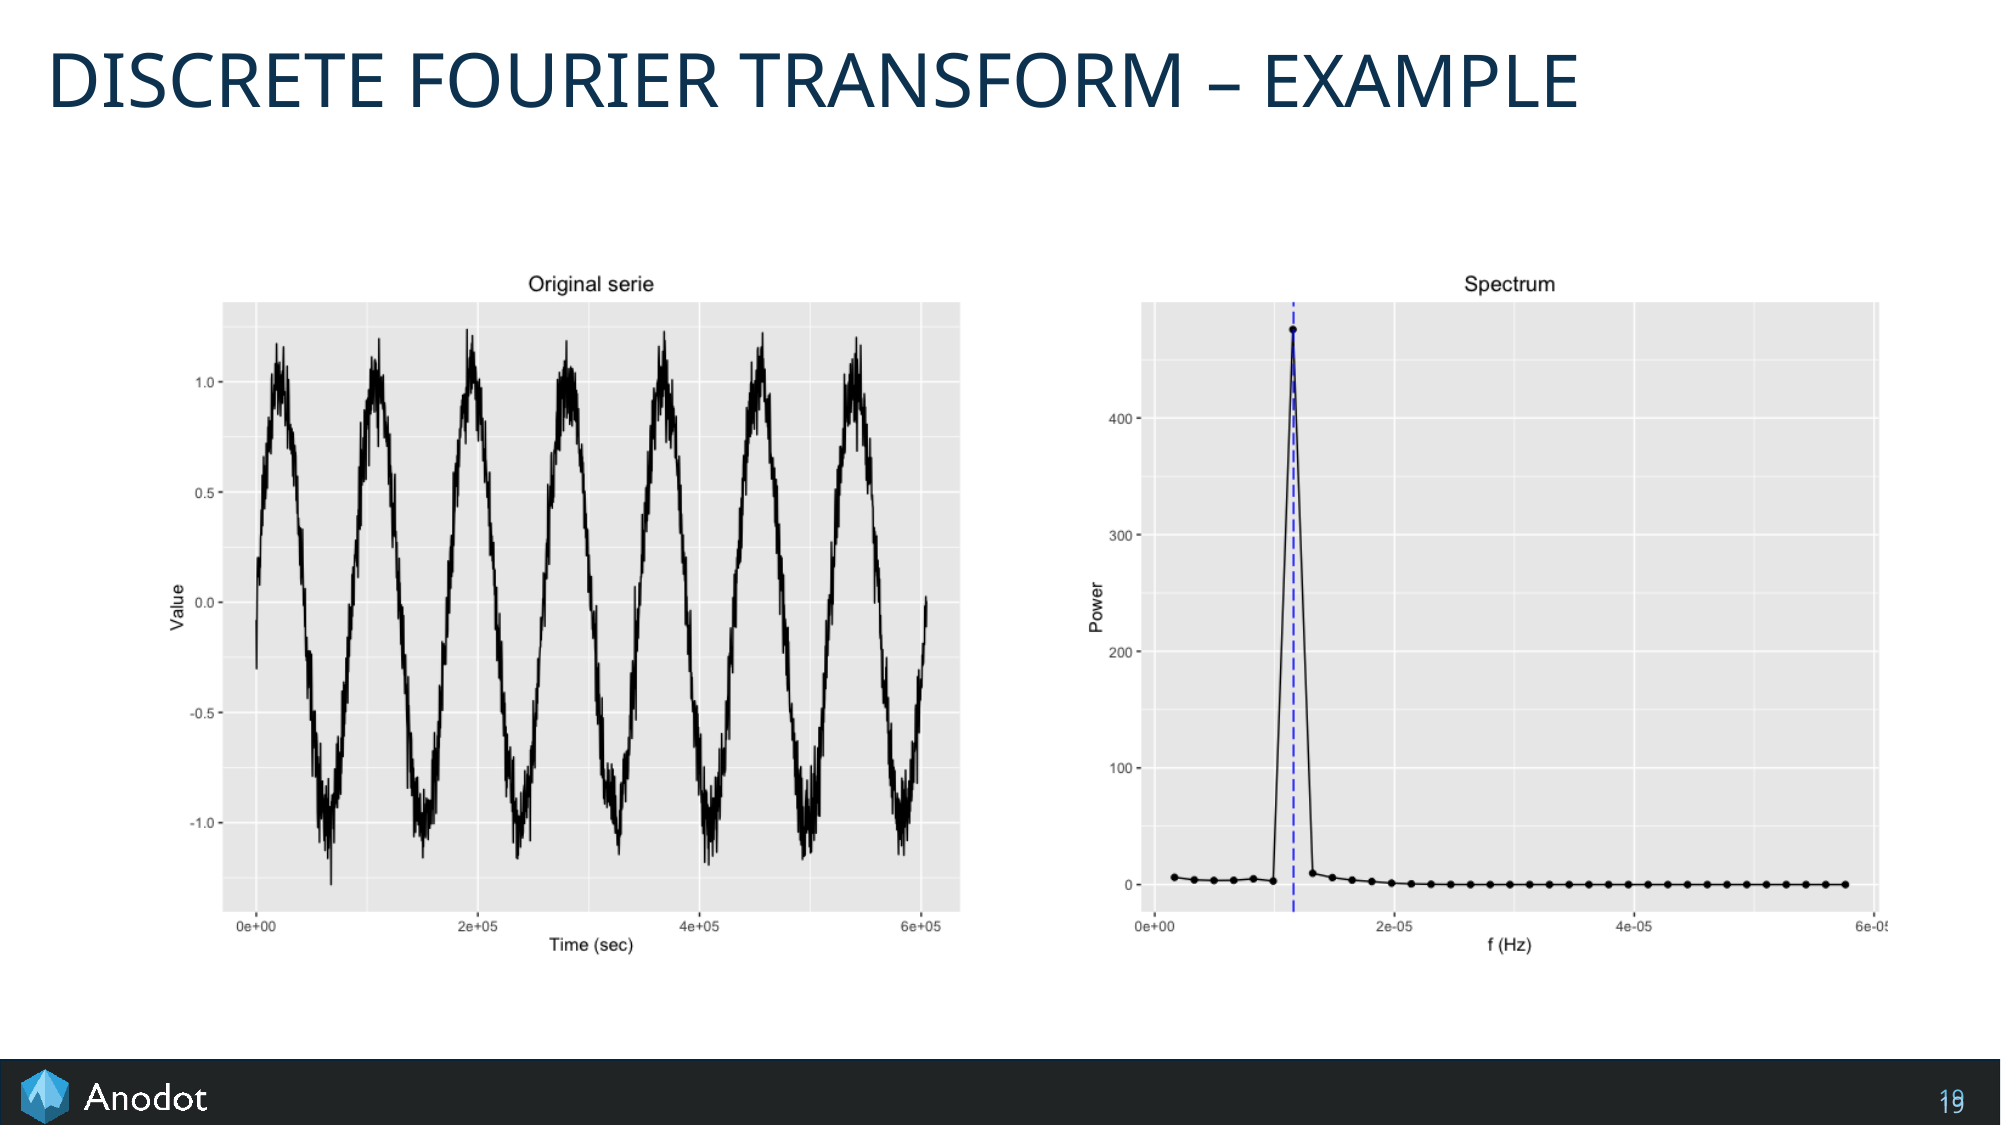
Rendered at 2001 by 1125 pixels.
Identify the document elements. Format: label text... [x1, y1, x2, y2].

picture [1077, 267, 1888, 963]
slide_number 19 [1909, 1076, 1994, 1125]
title Discrete Fourier transform – Example [31, 13, 1973, 153]
picture [16, 1061, 211, 1125]
picture [158, 267, 969, 963]
